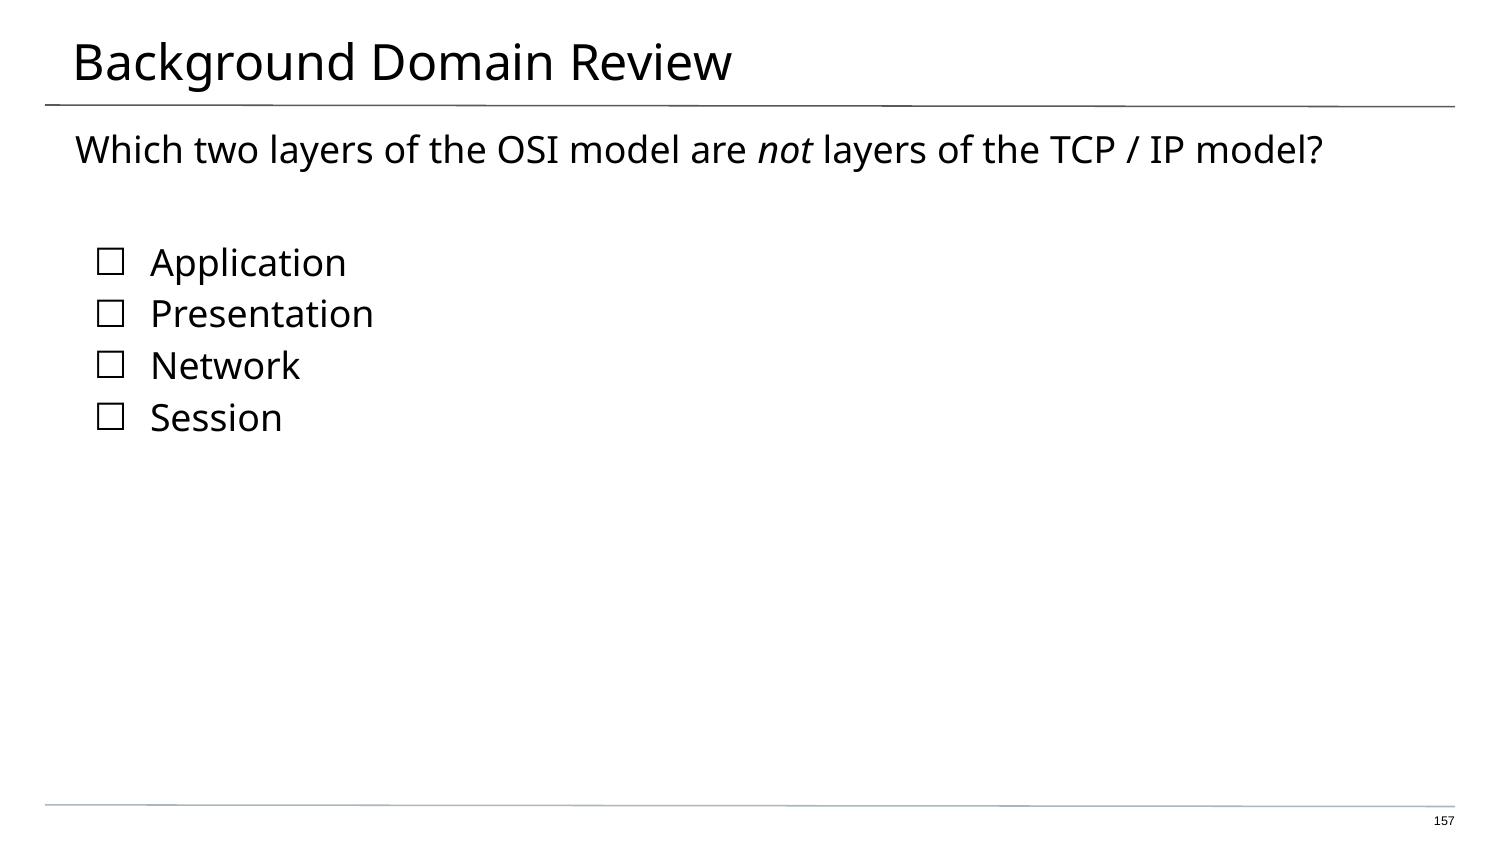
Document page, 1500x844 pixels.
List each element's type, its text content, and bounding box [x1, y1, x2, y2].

slide_number 157 [1412, 813, 1455, 831]
list Application Presentation Network Session [0, 231, 1500, 805]
subtitle Which two layers of the OSI model are not layers of the TCP / IP model? [0, 110, 1500, 171]
title Background Domain Review [0, 0, 1500, 88]
